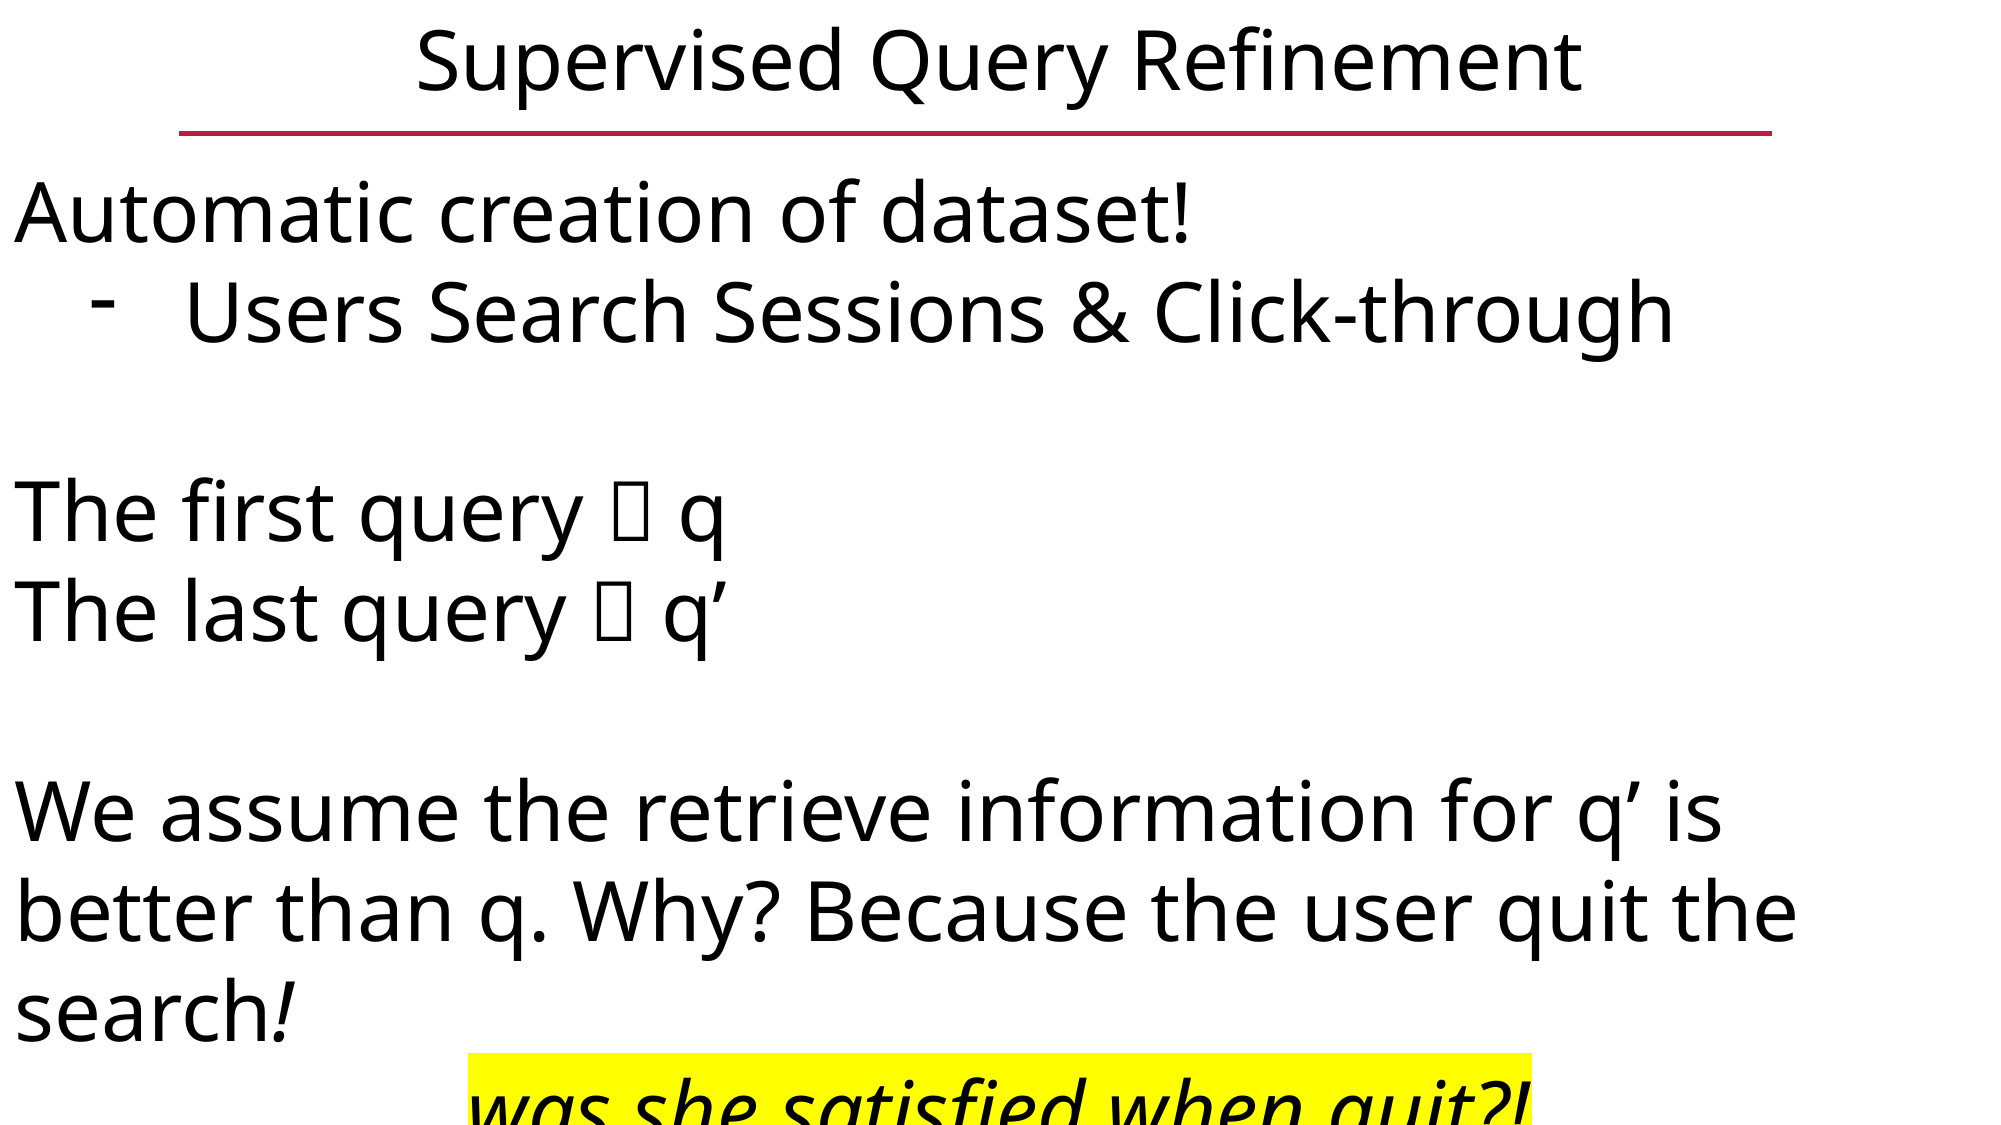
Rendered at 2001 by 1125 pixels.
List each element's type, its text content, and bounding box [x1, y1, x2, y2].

text_box Supervised Query Refinement [0, 0, 2000, 115]
text_box Automatic creation of dataset! Users Search Sessions & Click-through The first query  q The last query  q’ We assume the retrieve information for q’ is better than q. Why? Because the user quit the search! was she satisfied when quit?! [0, 151, 2000, 1125]
